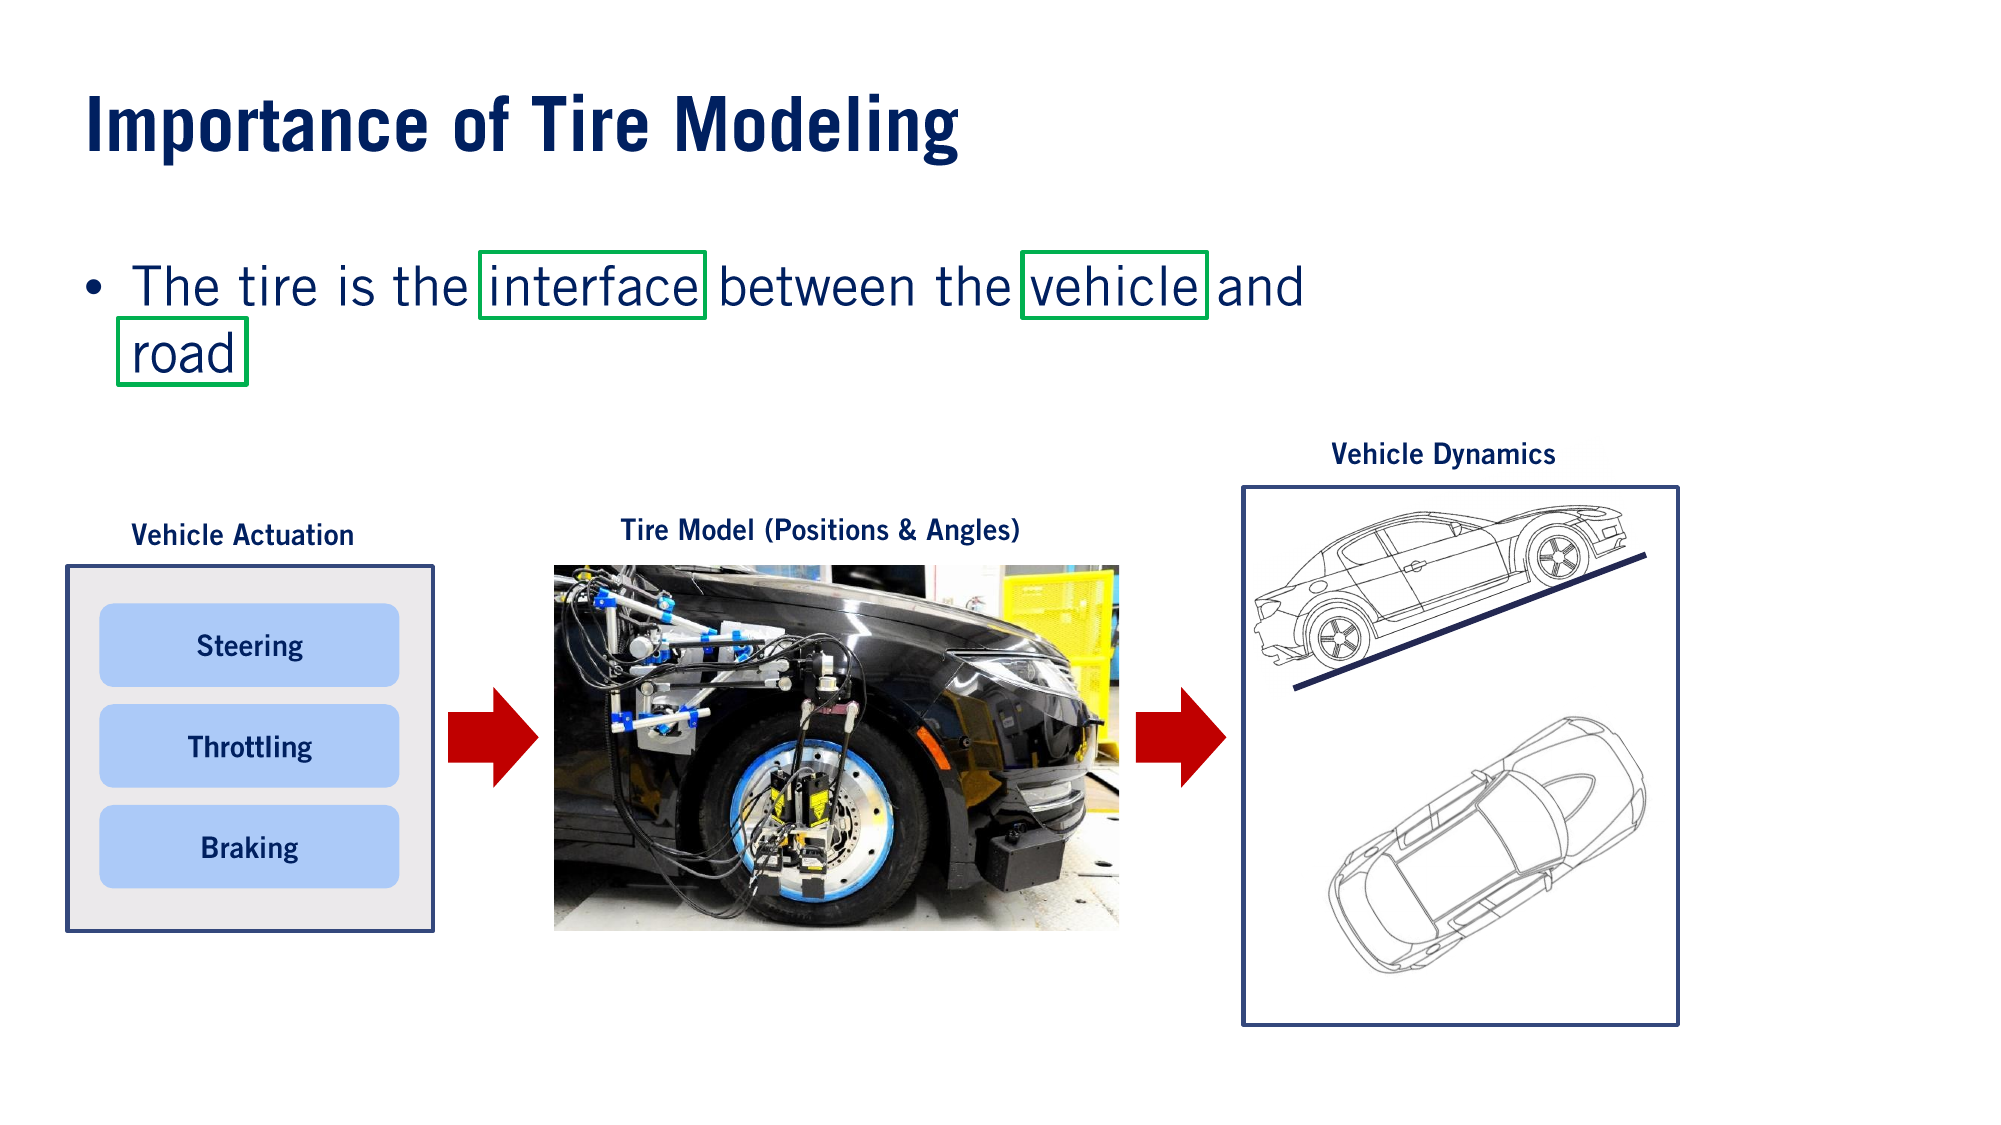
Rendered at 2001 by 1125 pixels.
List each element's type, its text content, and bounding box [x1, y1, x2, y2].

text_box • [82, 247, 106, 317]
text_box [554, 565, 1120, 931]
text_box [1241, 435, 1681, 1028]
text_box [131, 516, 376, 552]
text_box [84, 77, 992, 168]
text_box [1135, 686, 1227, 788]
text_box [99, 703, 400, 789]
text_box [99, 804, 400, 889]
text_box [99, 603, 400, 688]
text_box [131, 251, 1348, 385]
text_box [448, 686, 539, 788]
text_box [116, 316, 126, 387]
text_box [620, 511, 1033, 547]
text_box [64, 563, 436, 934]
